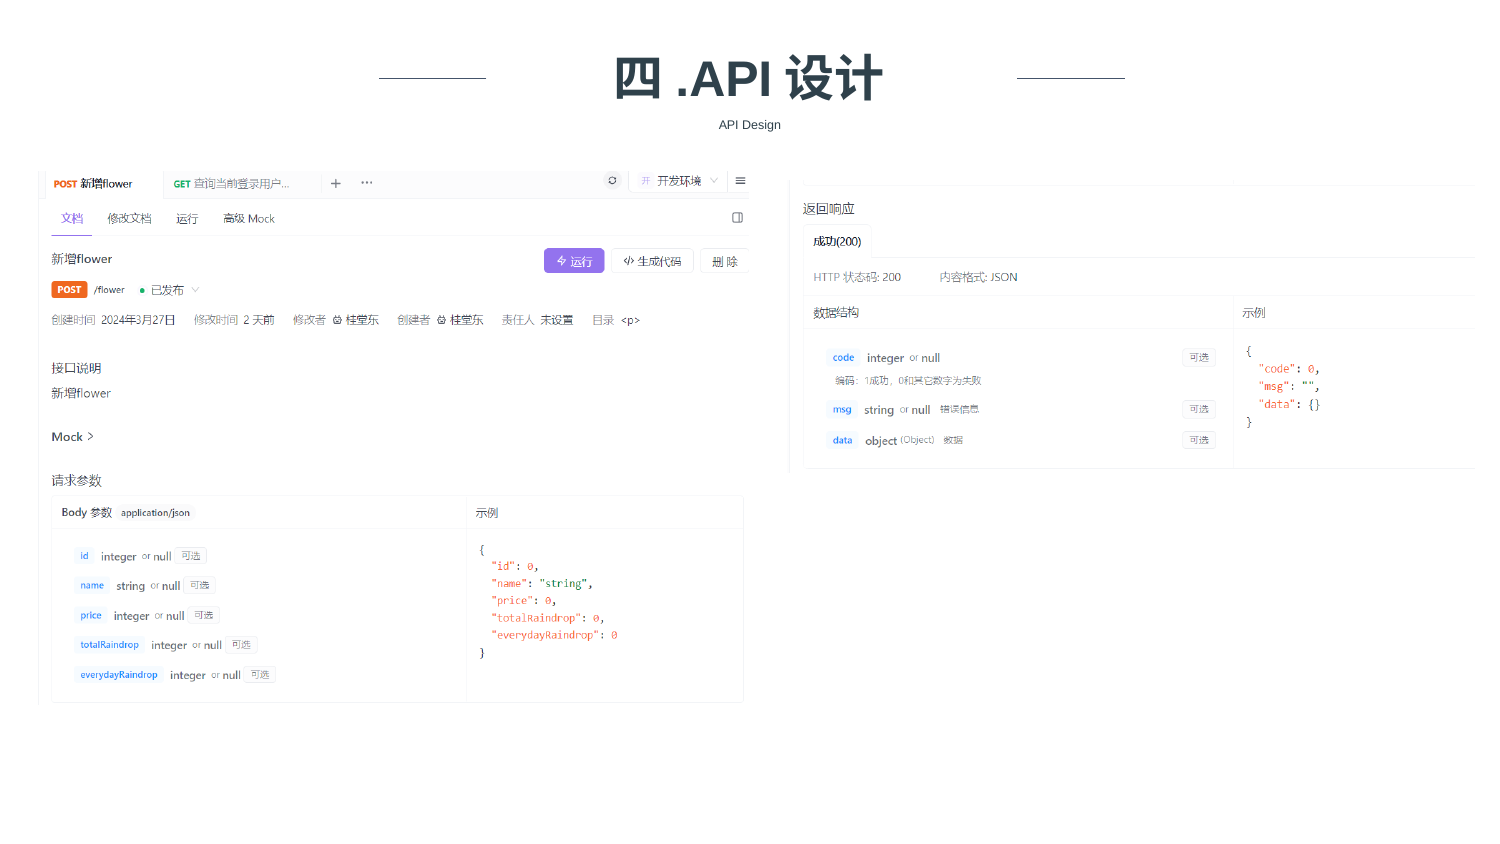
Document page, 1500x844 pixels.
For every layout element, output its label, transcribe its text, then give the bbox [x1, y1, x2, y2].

picture [38, 171, 749, 705]
text_box API Design [650, 114, 850, 140]
text_box 四.API设计 [517, 39, 981, 78]
text_box 四.API设计 [517, 79, 981, 114]
picture [787, 180, 1475, 473]
